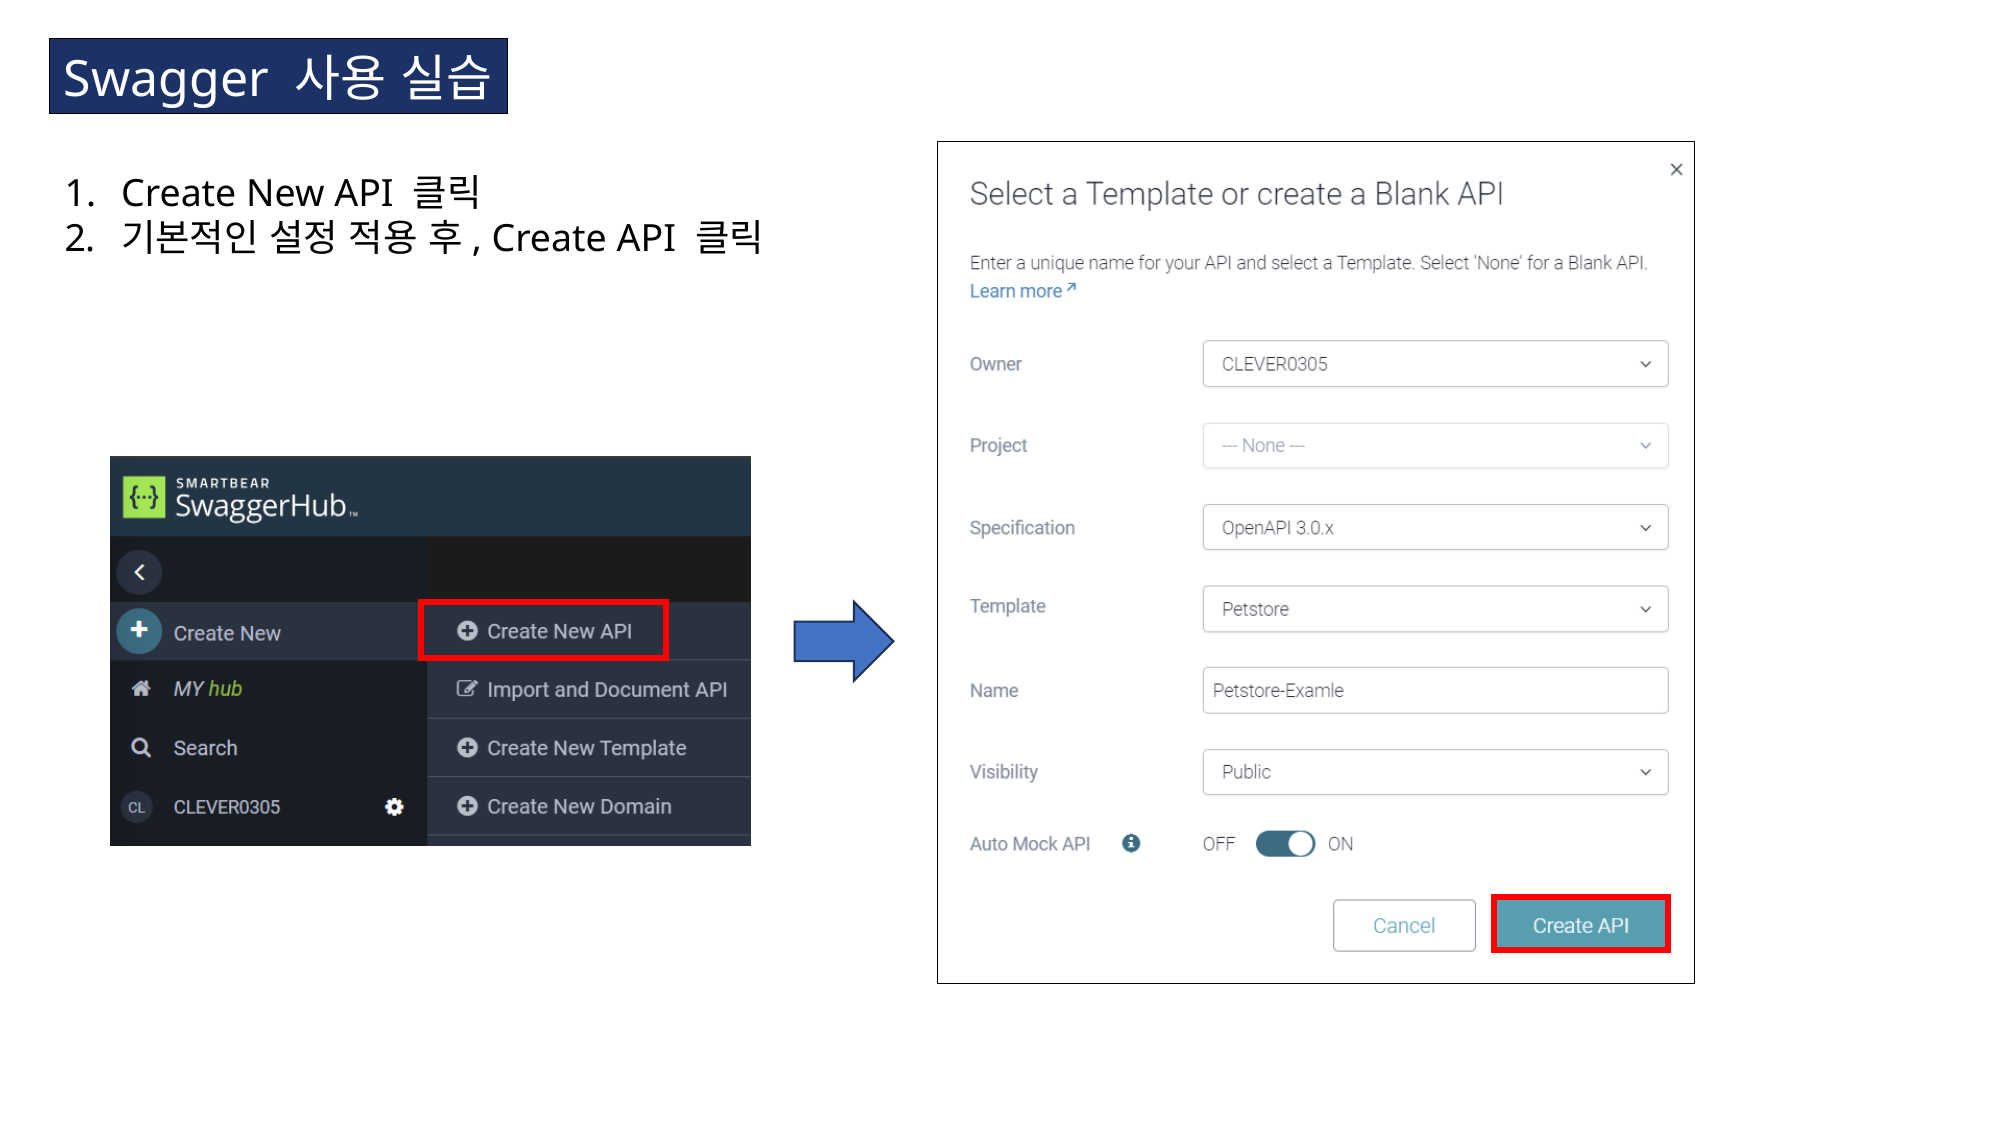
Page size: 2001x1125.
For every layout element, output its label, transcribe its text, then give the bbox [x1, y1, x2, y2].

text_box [41, 141, 1695, 984]
text_box Swagger 사용 실습 [49, 38, 508, 114]
